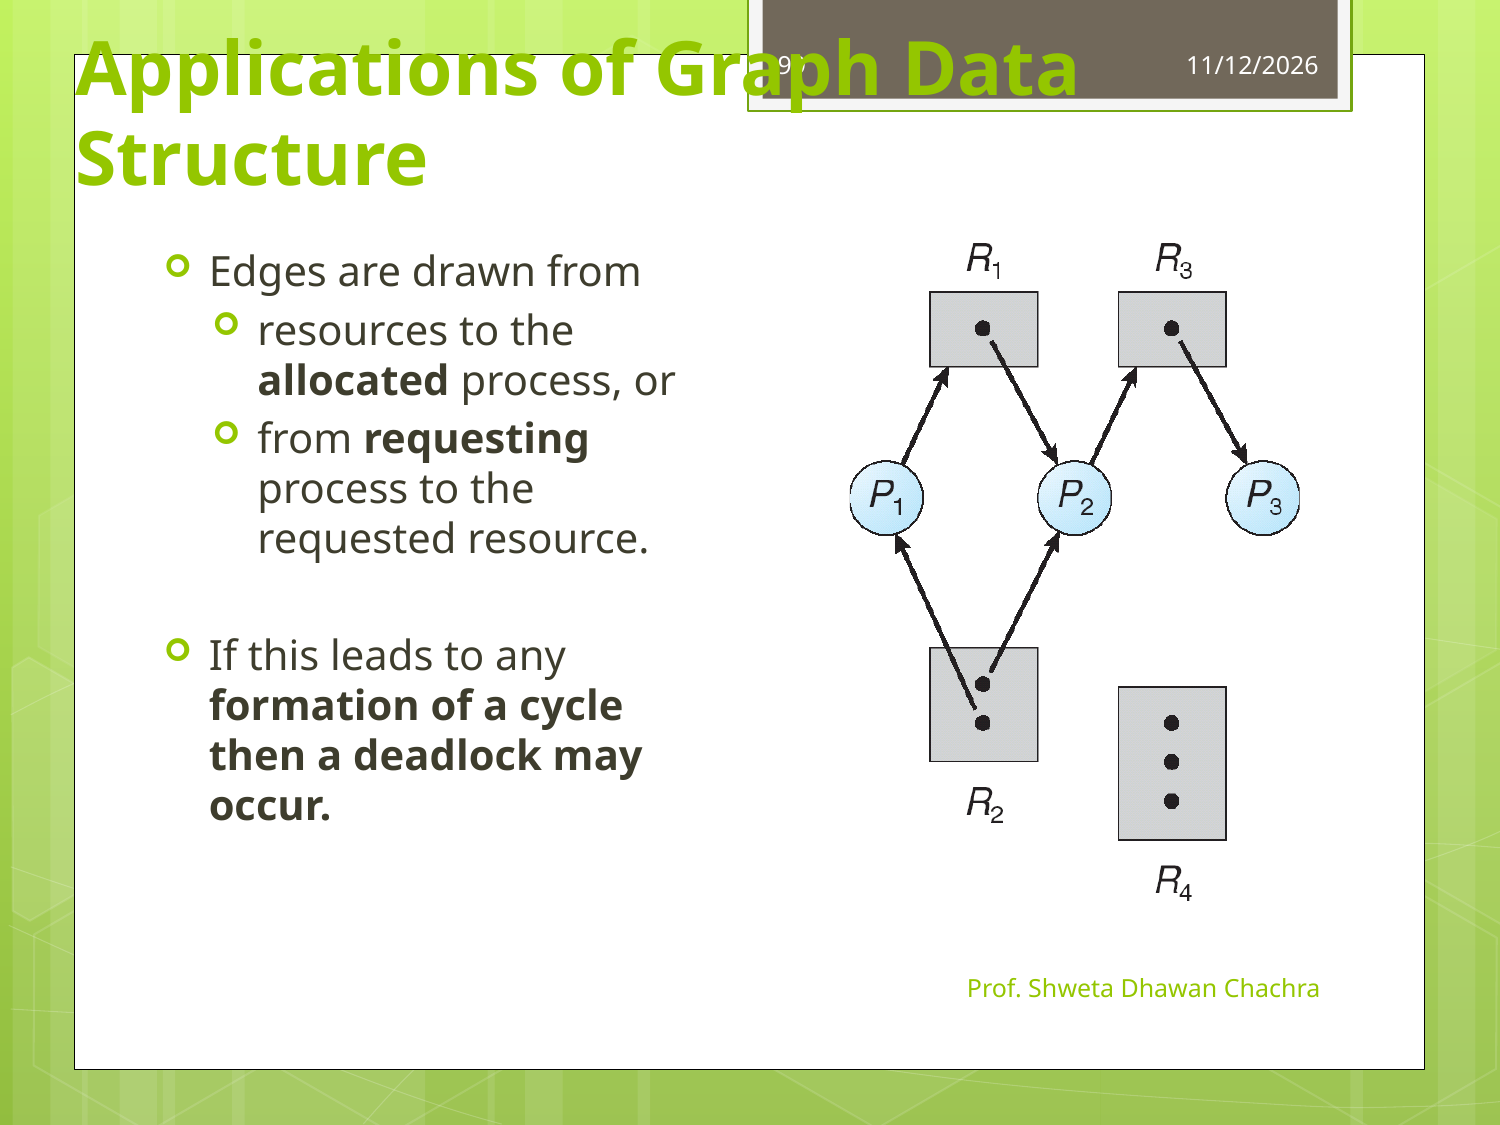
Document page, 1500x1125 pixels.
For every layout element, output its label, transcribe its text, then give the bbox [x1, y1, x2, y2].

list Edges are drawn from resources to the allocated process, or from requesting process to the requested resource. If this leads to any formation of a cycle then a deadlock may occur. [137, 237, 713, 814]
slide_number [983, 36, 1334, 97]
footer Prof. Shweta Dhawan Chachra [761, 960, 1336, 1020]
slide_number 99 [762, 36, 982, 97]
picture [849, 237, 1300, 904]
text_box Applications of Graph Data Structure [74, 115, 1425, 200]
